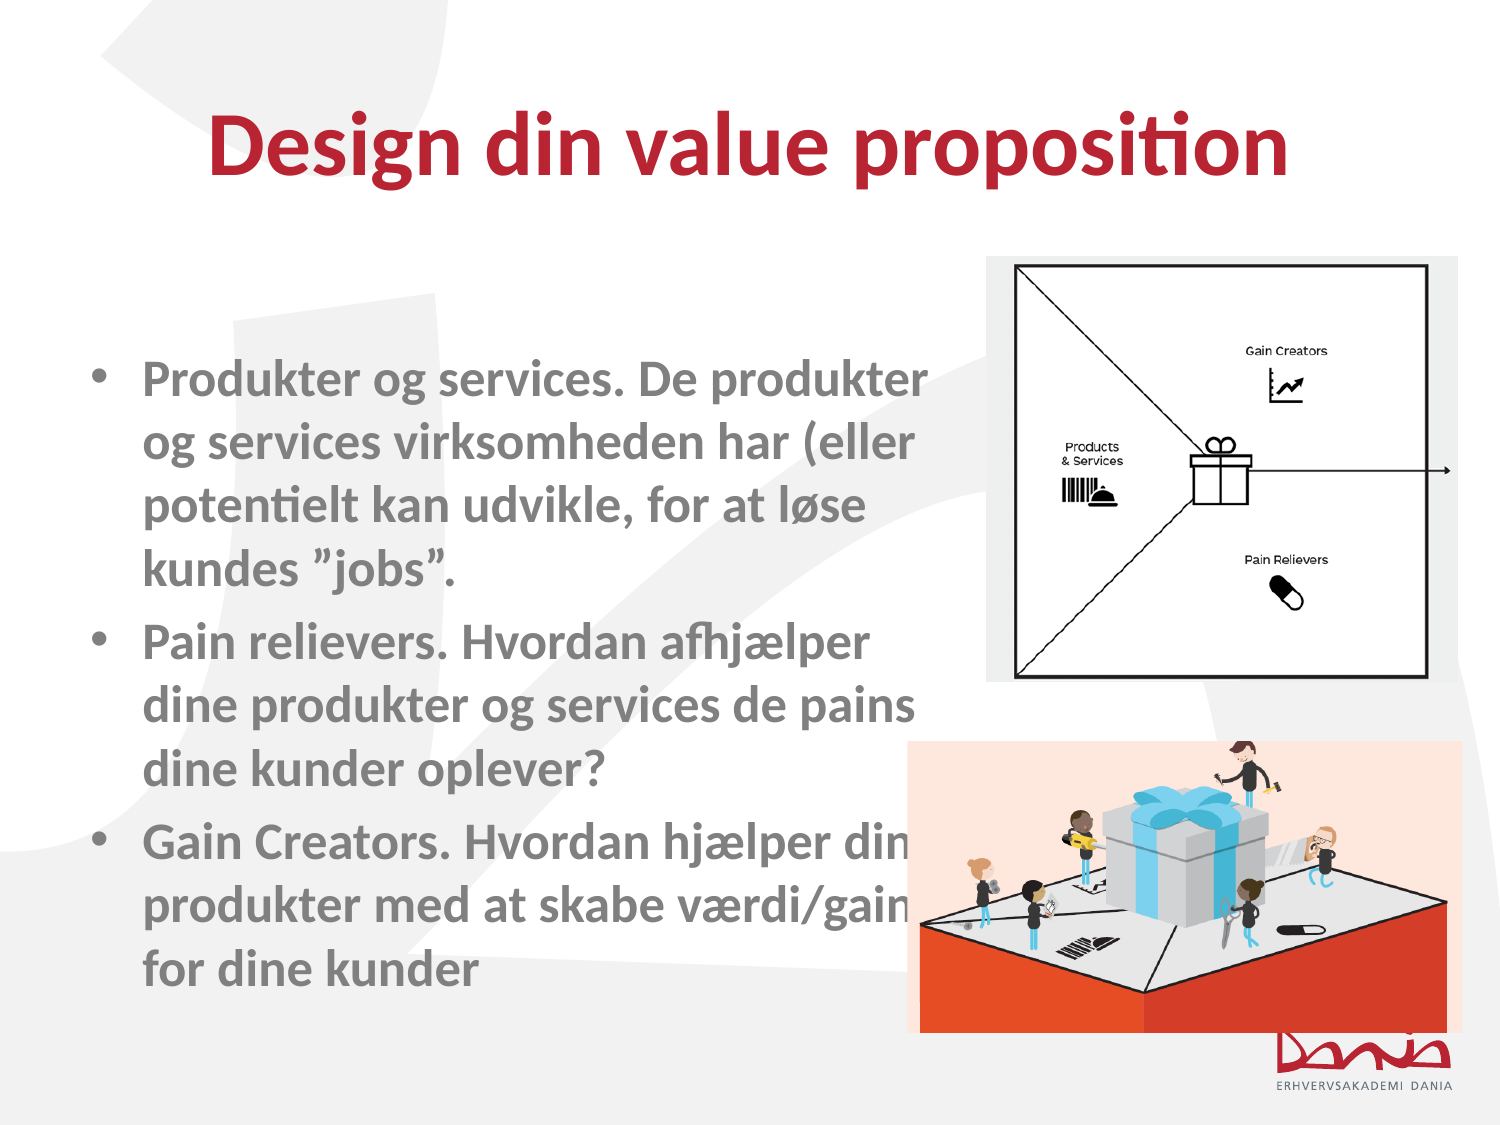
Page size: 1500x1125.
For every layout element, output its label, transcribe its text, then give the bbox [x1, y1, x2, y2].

picture [985, 256, 1459, 683]
picture [907, 741, 1463, 1033]
list Produkter og services. De produkter og services virksomheden har (eller potentielt kan udvikle, for at løse kundes ”jobs”. Pain relievers. Hvordan afhjælper dine produkter og services de pains dine kunder oplever? Gain Creators. Hvordan hjælper dine produkter med at skabe værdi/gains for dine kunder [75, 262, 987, 1005]
title Design din value proposition [75, 45, 1425, 233]
